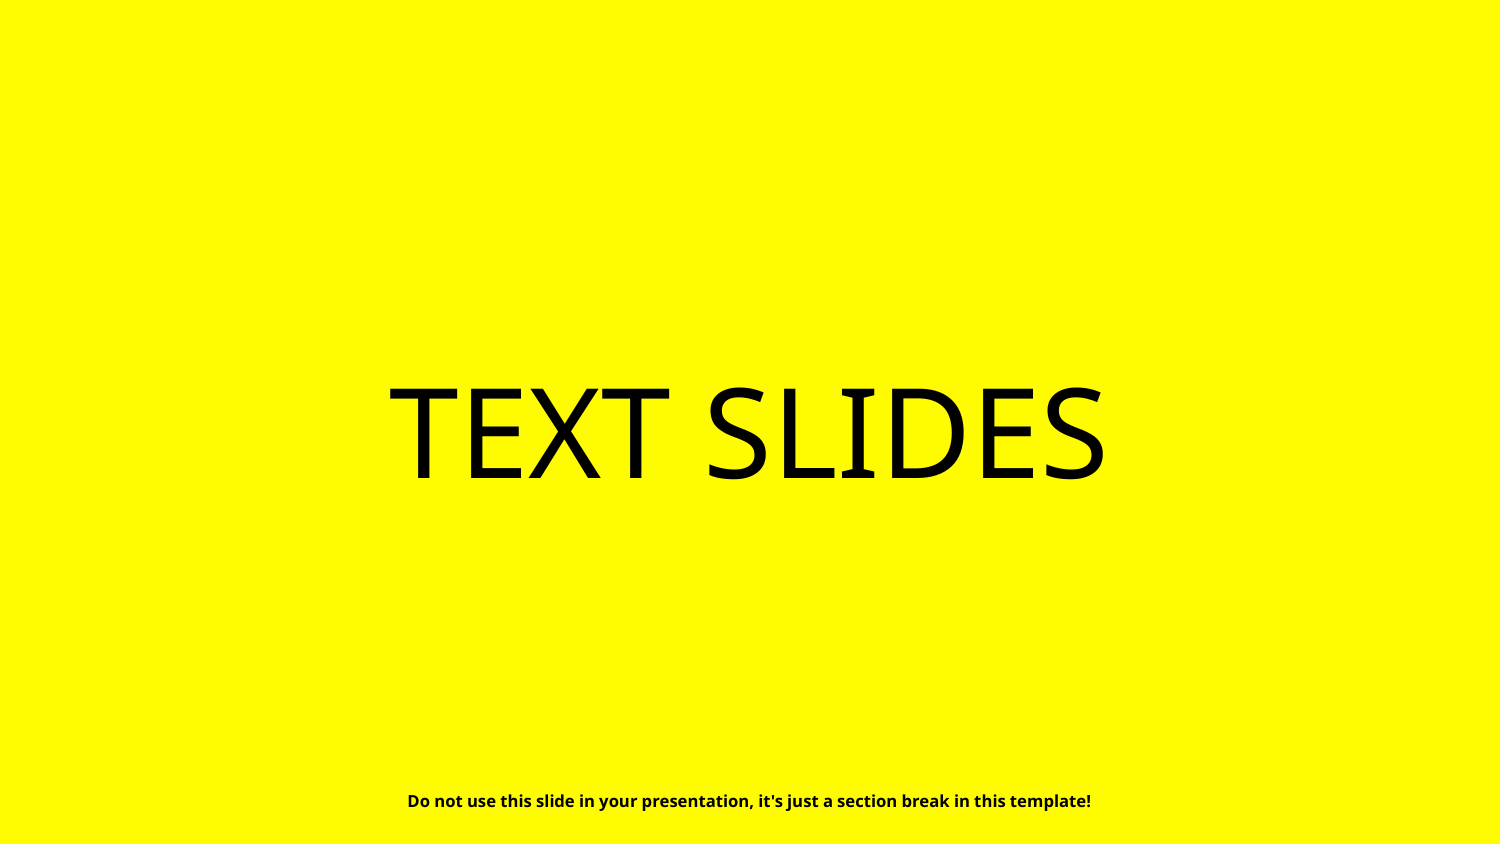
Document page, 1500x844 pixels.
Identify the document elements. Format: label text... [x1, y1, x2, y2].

title TEXT SLIDES [0, 248, 1500, 609]
